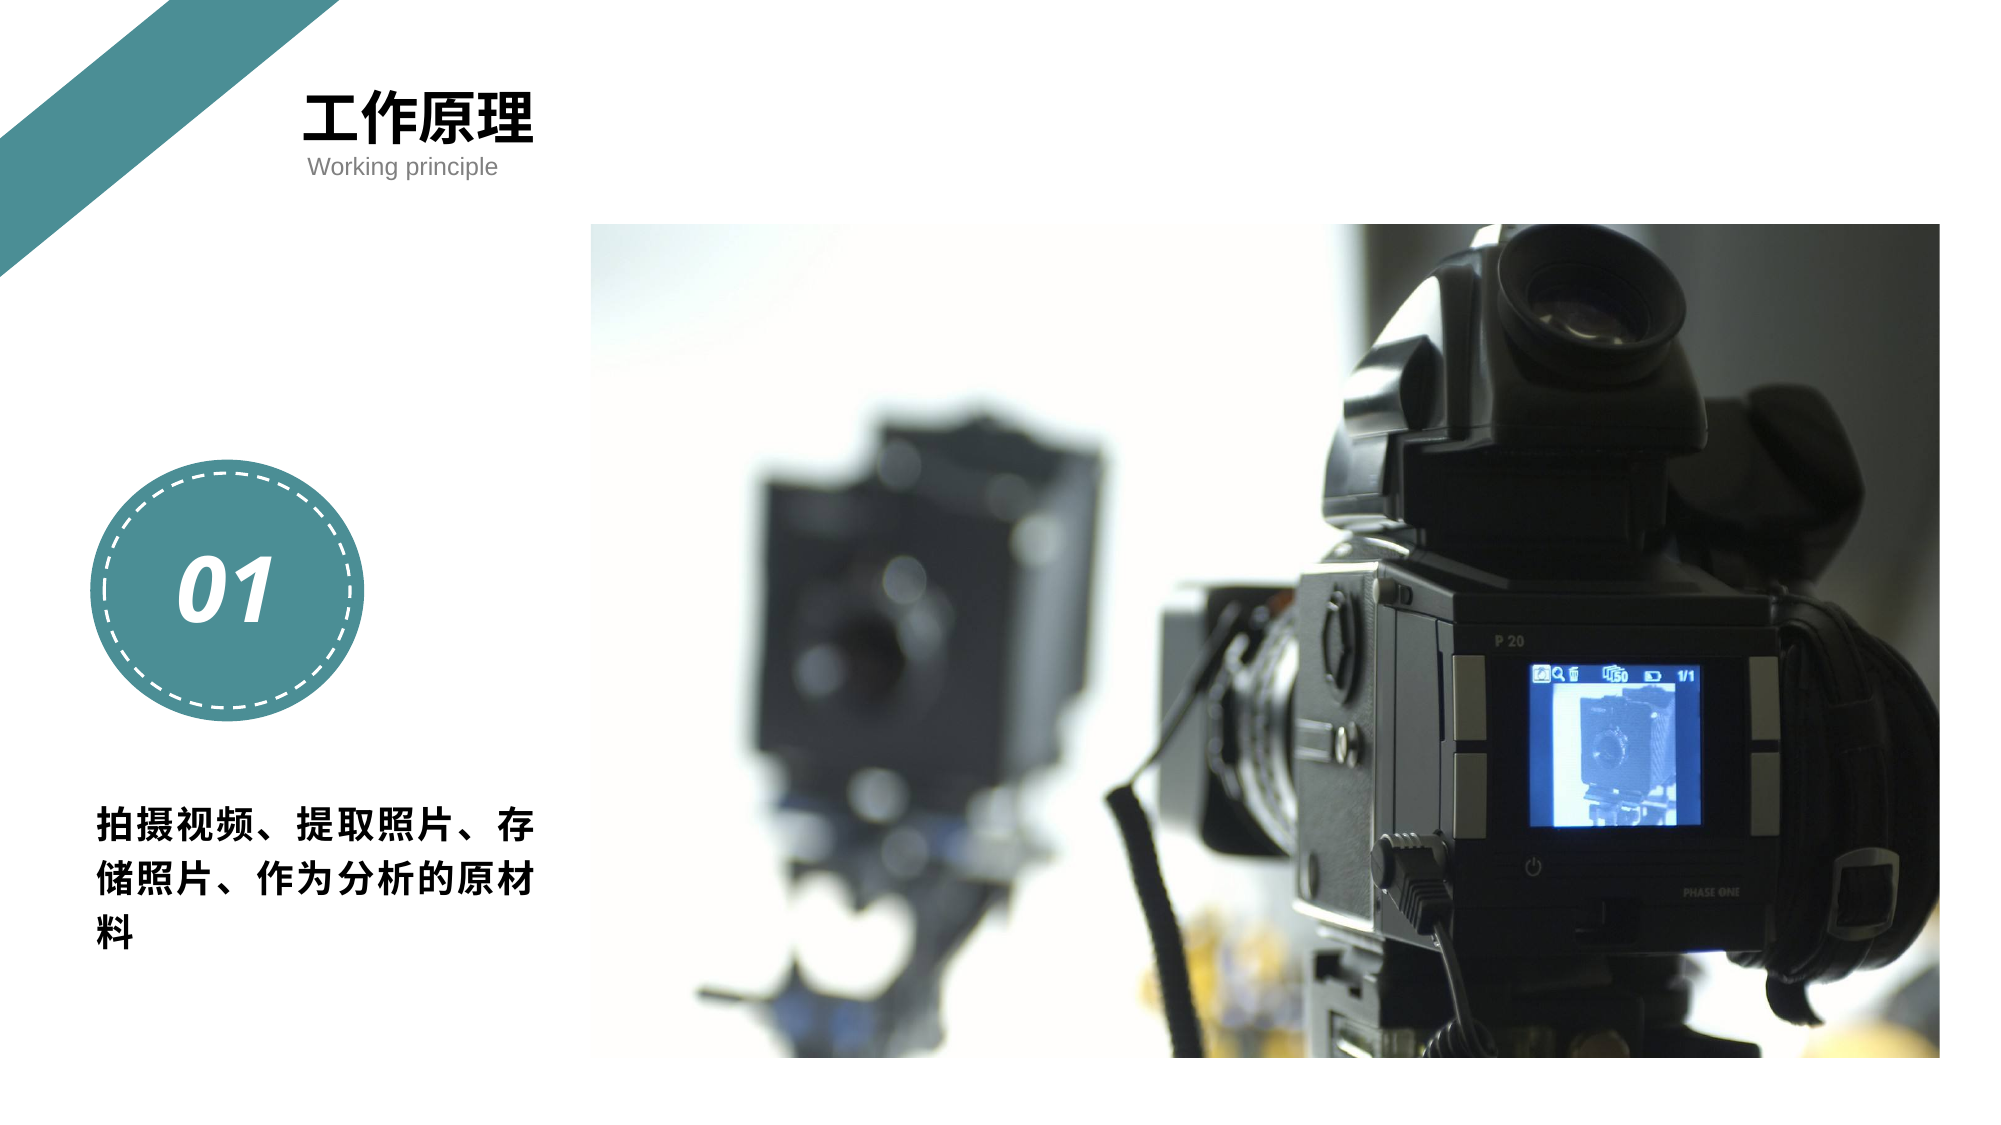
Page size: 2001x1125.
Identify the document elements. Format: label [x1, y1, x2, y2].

picture [590, 224, 1940, 1058]
text_box [90, 459, 365, 722]
text_box [285, 73, 1116, 219]
text_box [81, 784, 582, 959]
